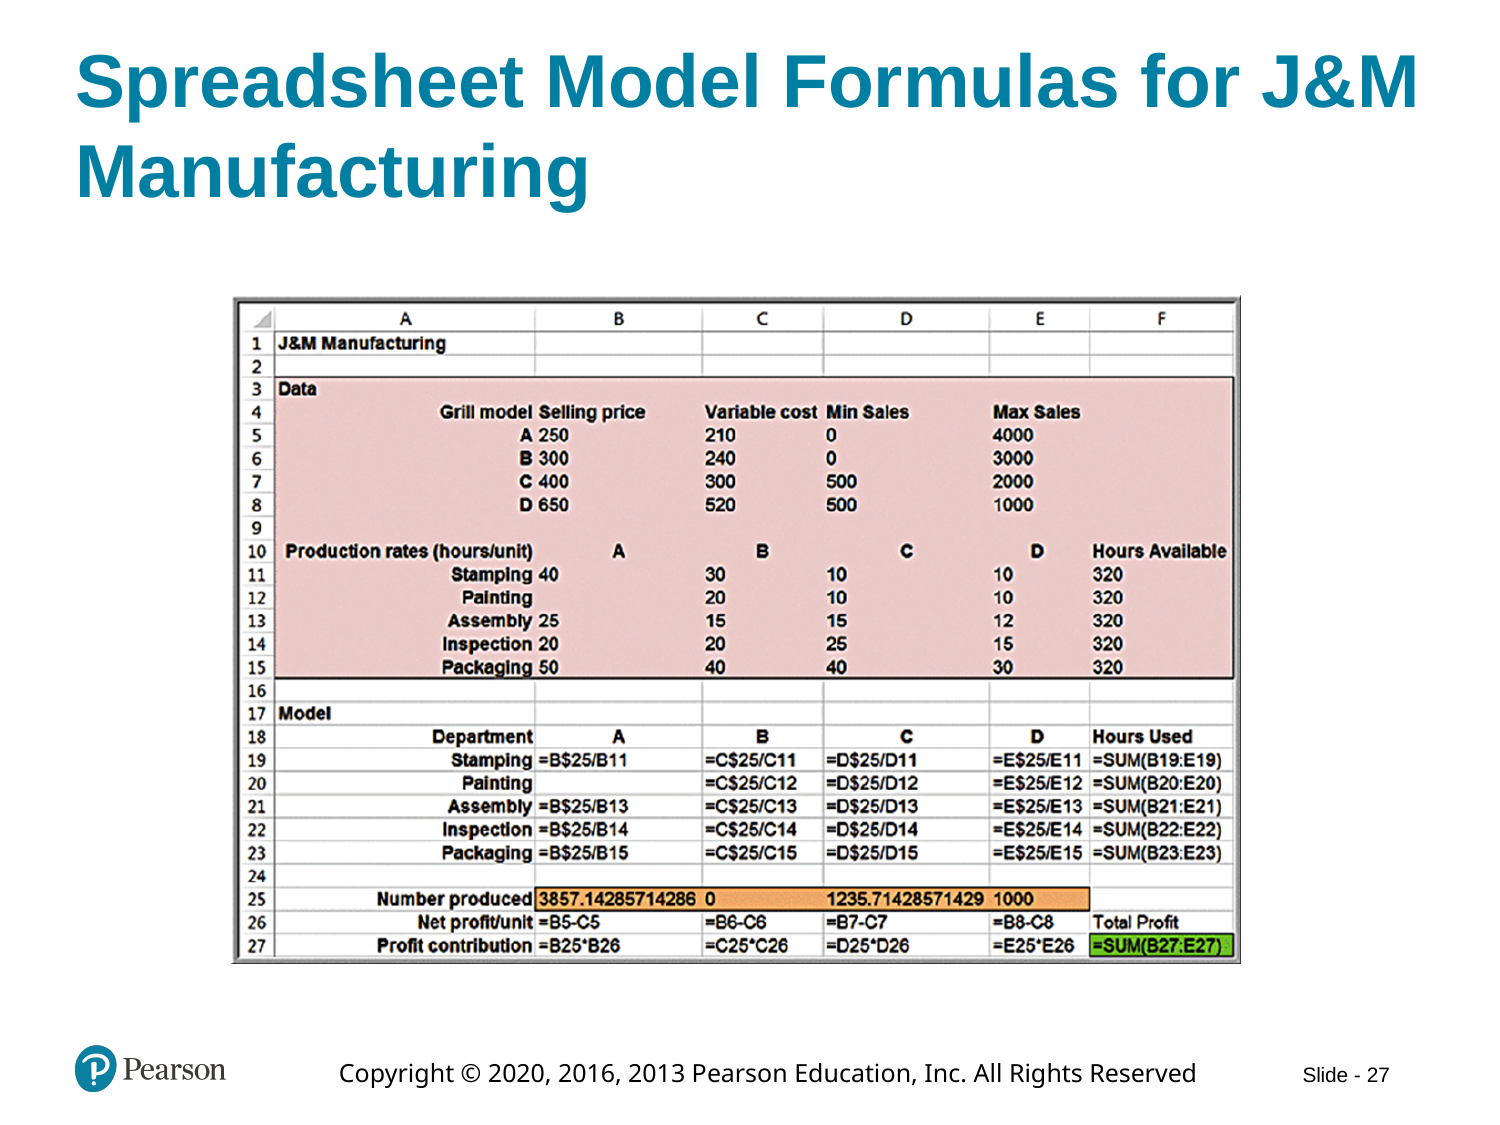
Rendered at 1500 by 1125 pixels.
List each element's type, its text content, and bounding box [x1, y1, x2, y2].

picture [75, 1078, 86, 1092]
picture [231, 295, 1241, 964]
picture [83, 1054, 109, 1079]
picture [101, 1045, 226, 1092]
picture [75, 1045, 90, 1061]
title Spreadsheet Model Formulas for J&M Manufacturing [75, 37, 1432, 213]
